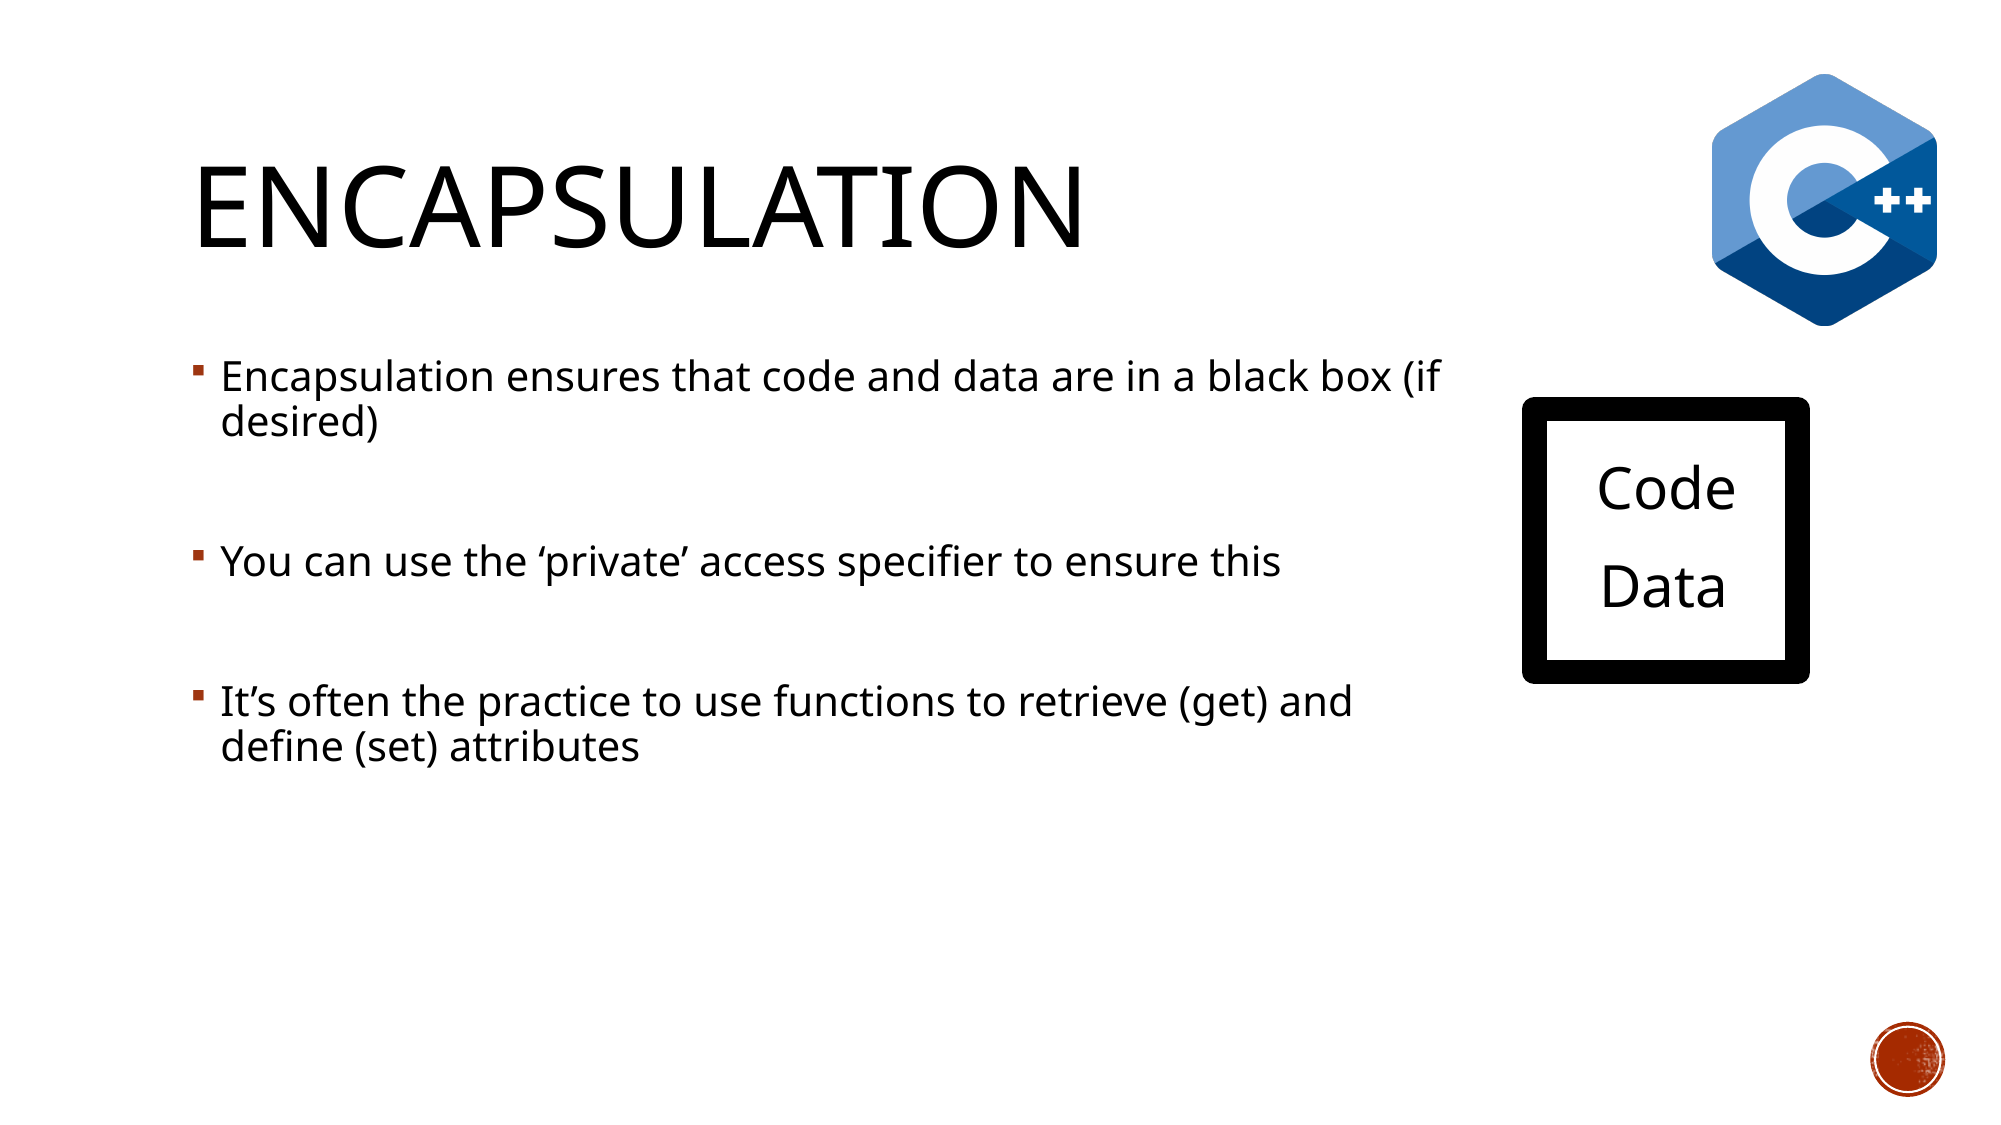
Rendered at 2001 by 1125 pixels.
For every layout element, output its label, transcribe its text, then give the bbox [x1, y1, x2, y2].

title Encapsulation [175, 79, 1826, 344]
picture [1712, 74, 1937, 326]
text_box [1534, 408, 1799, 673]
list Encapsulation ensures that code and data are in a black box (if desired) You can use the ‘private’ access specifier to ensure this It’s often the practice to use functions to retrieve (get) and define (set) attributes [175, 348, 1477, 1013]
